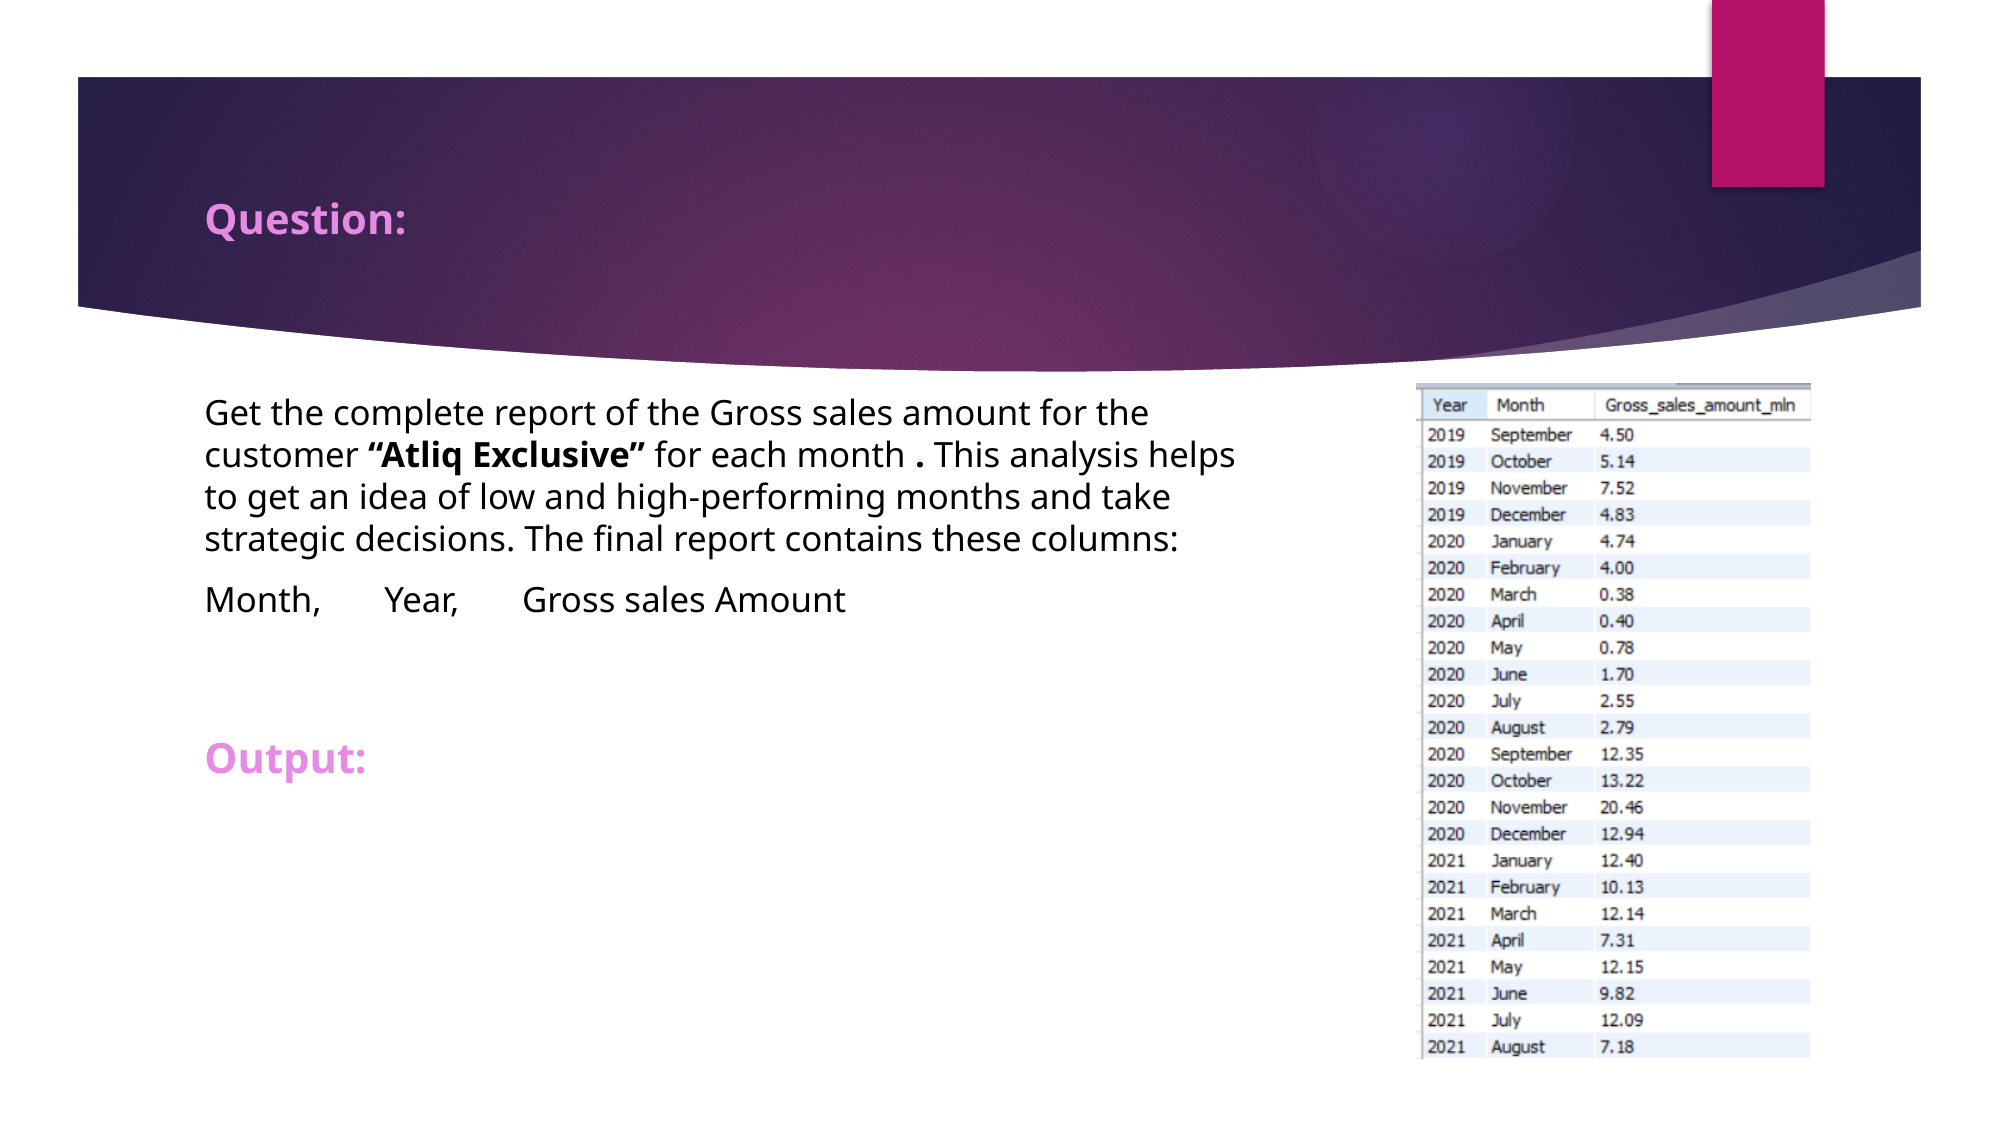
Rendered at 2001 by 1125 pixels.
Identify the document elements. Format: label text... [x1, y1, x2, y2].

title Question: [189, 159, 1627, 276]
picture [1416, 383, 1811, 1065]
list Get the complete report of the Gross sales amount for the customer “Atliq Exclusive” for each month . This analysis helps to get an idea of low and high-performing months and take strategic decisions. The final report contains these columns: Month, Year, Gross sales Amount [189, 383, 1264, 664]
text_box Output: [189, 718, 1410, 796]
